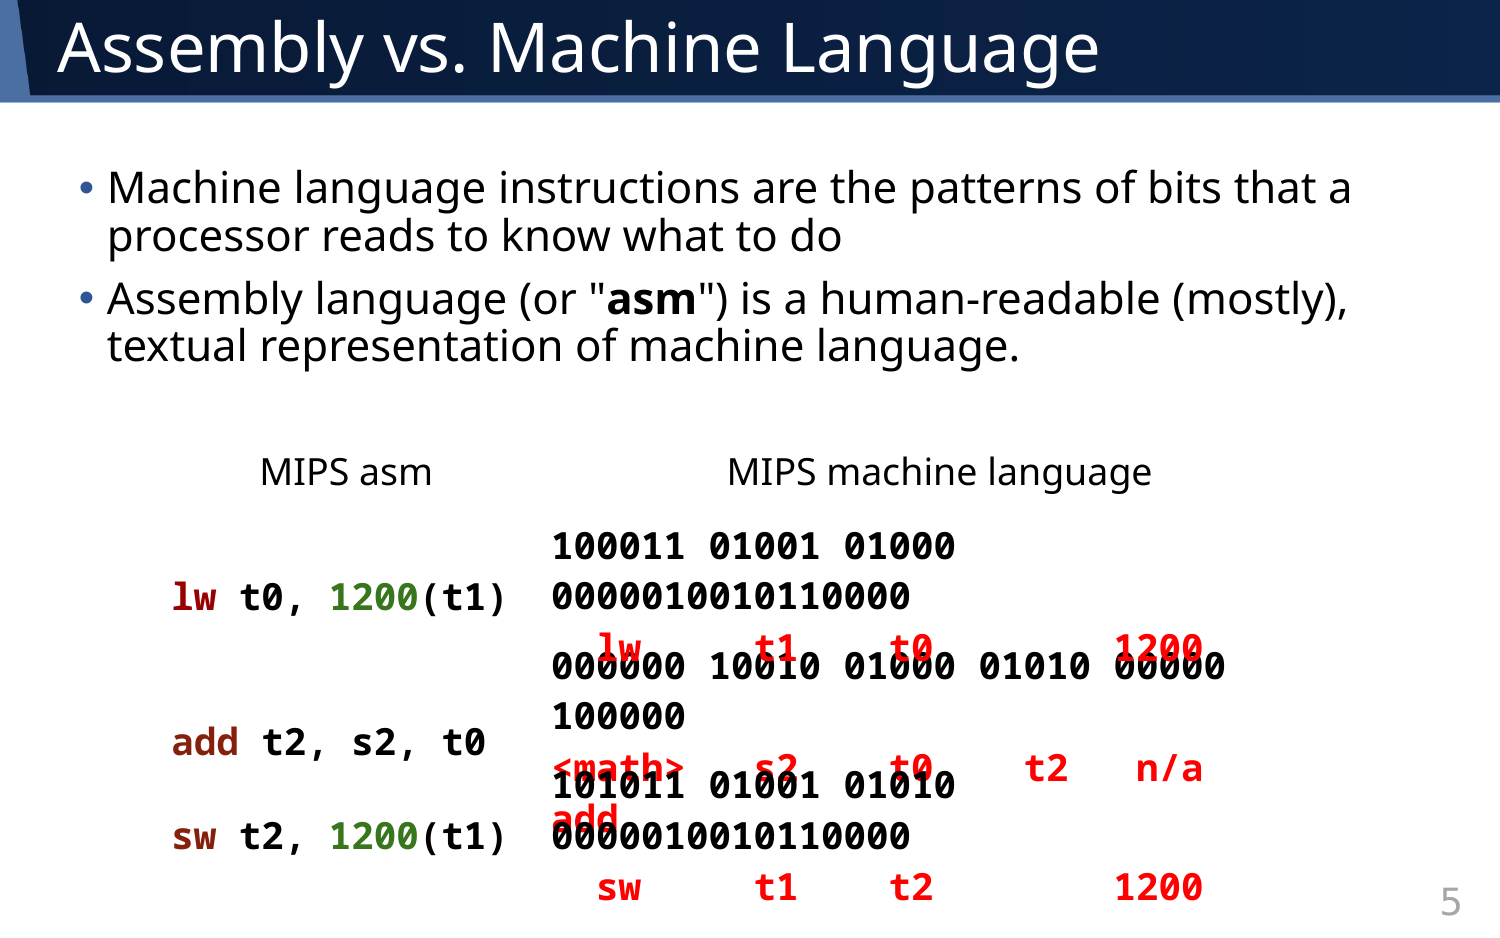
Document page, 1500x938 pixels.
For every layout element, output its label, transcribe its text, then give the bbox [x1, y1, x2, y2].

table_header 100011 01001 01000 0000010010110000 lw t1 t0 1200 [536, 504, 1344, 687]
table_header sw t2, 1200(t1) [156, 743, 536, 926]
title Assembly vs. Machine Language [42, 3, 1500, 97]
table_header add t2, s2, t0 [156, 687, 536, 743]
table_header lw t0, 1200(t1) [156, 504, 536, 687]
list Machine language instructions are the patterns of bits that a processor reads to know what to do Assembly language (or "asm") is a human-readable (mostly), textual representation of machine language. [63, 158, 1433, 845]
table_header 000000 10010 01000 01010 00000 100000 <math> s2 t0 t2 n/a add [536, 687, 1344, 743]
slide_number 5 [1376, 875, 1478, 926]
picture [0, 0, 1500, 938]
table_header MIPS asm [156, 430, 536, 504]
table_header 101011 01001 01010 0000010010110000 sw t1 t2 1200 [536, 743, 1344, 926]
table_header MIPS machine language [536, 430, 1344, 504]
